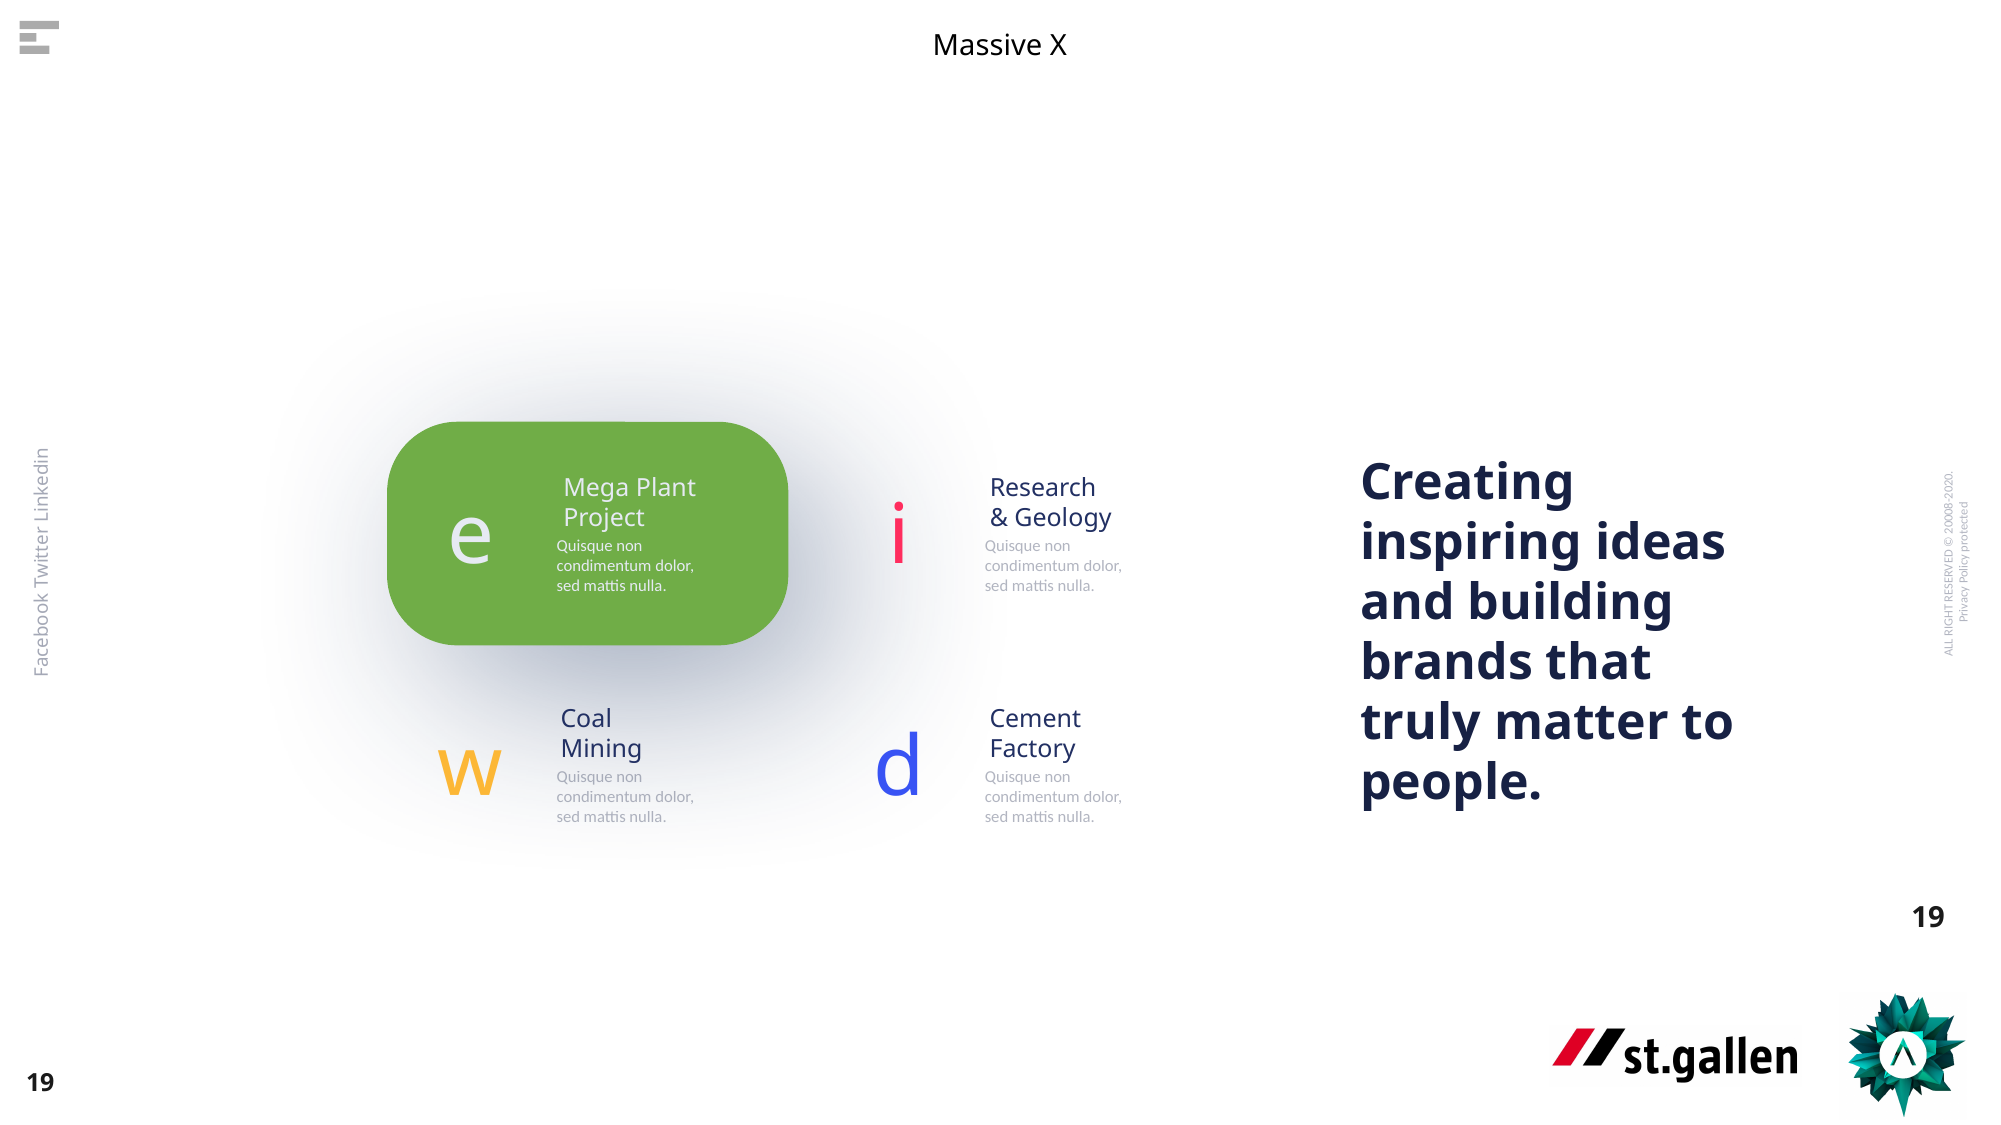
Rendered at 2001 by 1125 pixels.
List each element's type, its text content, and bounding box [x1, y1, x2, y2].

picture [1549, 1025, 1802, 1087]
text_box [386, 420, 790, 647]
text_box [841, 463, 1156, 604]
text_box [841, 694, 1156, 835]
text_box Creating inspiring ideas and building brands that truly matter to people. [1345, 441, 1788, 817]
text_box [413, 694, 728, 835]
picture [1839, 992, 1967, 1120]
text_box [413, 463, 728, 604]
text_box ALL RIGHT RESERVED © 20008-2020. Privacy Policy protected [1932, 410, 1978, 715]
text_box Facebook Twitter Linkedin [21, 433, 59, 693]
